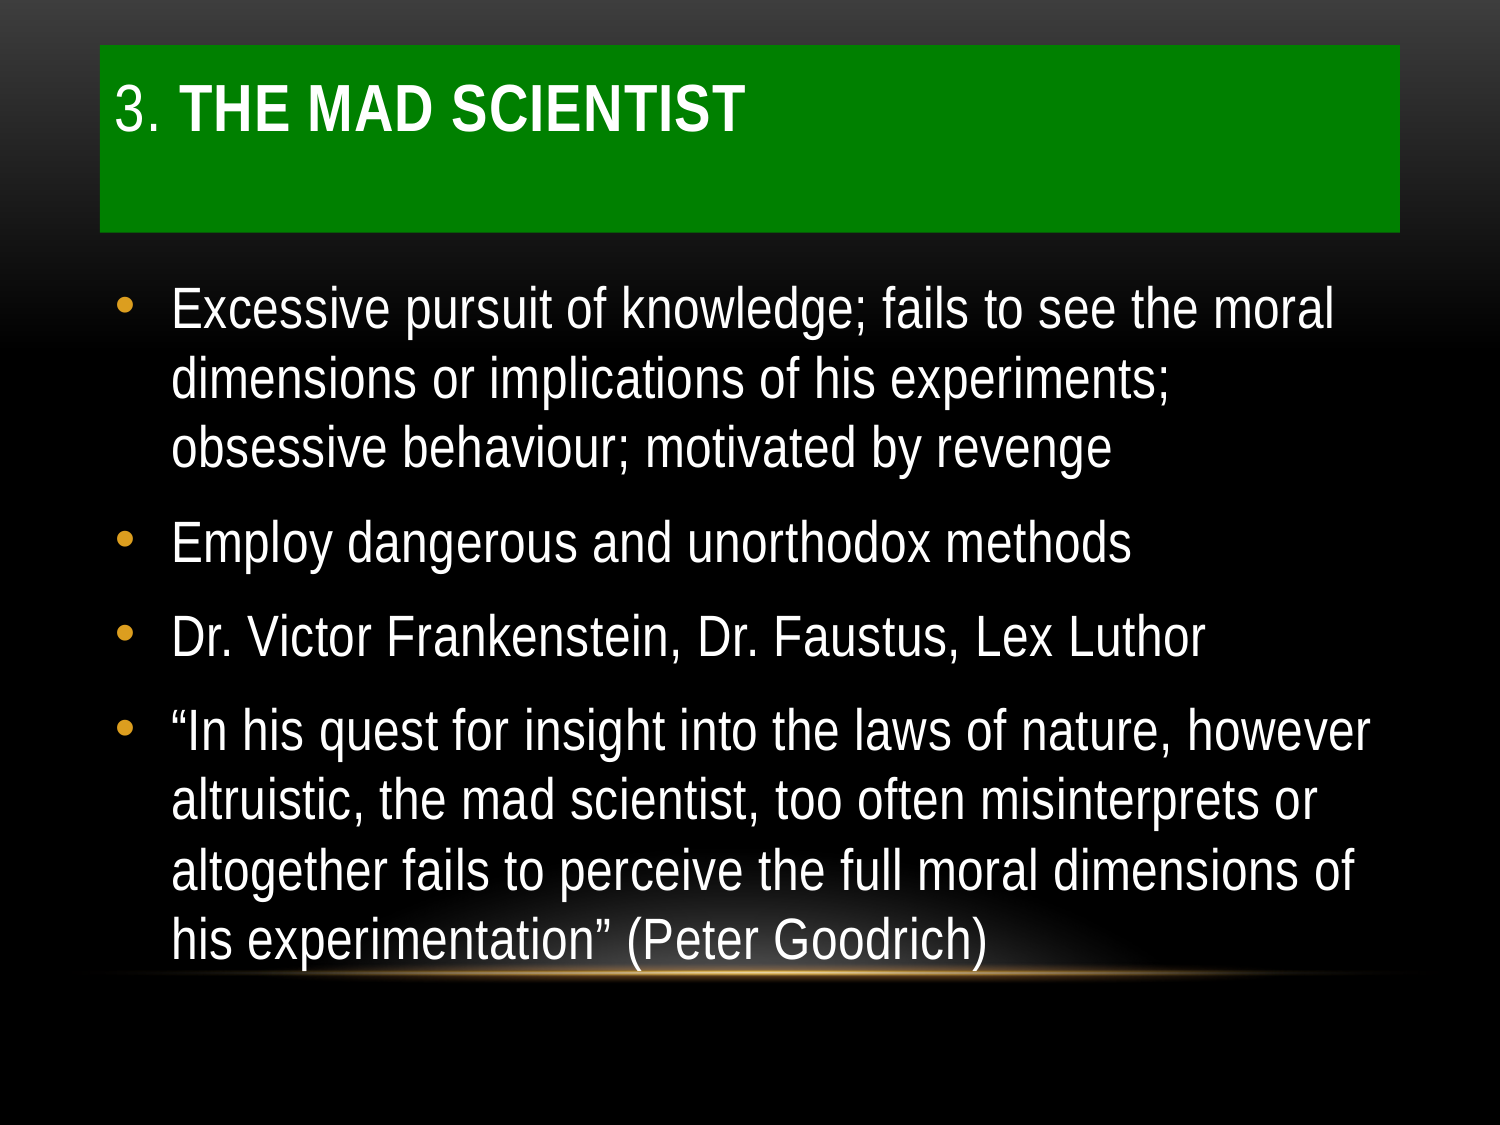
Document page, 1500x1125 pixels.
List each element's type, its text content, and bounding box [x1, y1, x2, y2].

picture [0, 0, 1500, 1125]
list Excessive pursuit of knowledge; fails to see the moral dimensions or implications of his experiments; obsessive behaviour; motivated by revenge Employ dangerous and unorthodox methods Dr. Victor Frankenstein, Dr. Faustus, Lex Luthor “In his quest for insight into the laws of nature, however altruistic, the mad scientist, too often misinterprets or altogether fails to perceive the full moral dimensions of his experimentation” (Peter Goodrich) [99, 262, 1400, 1125]
title 3. The mad scientist [99, 45, 1400, 233]
